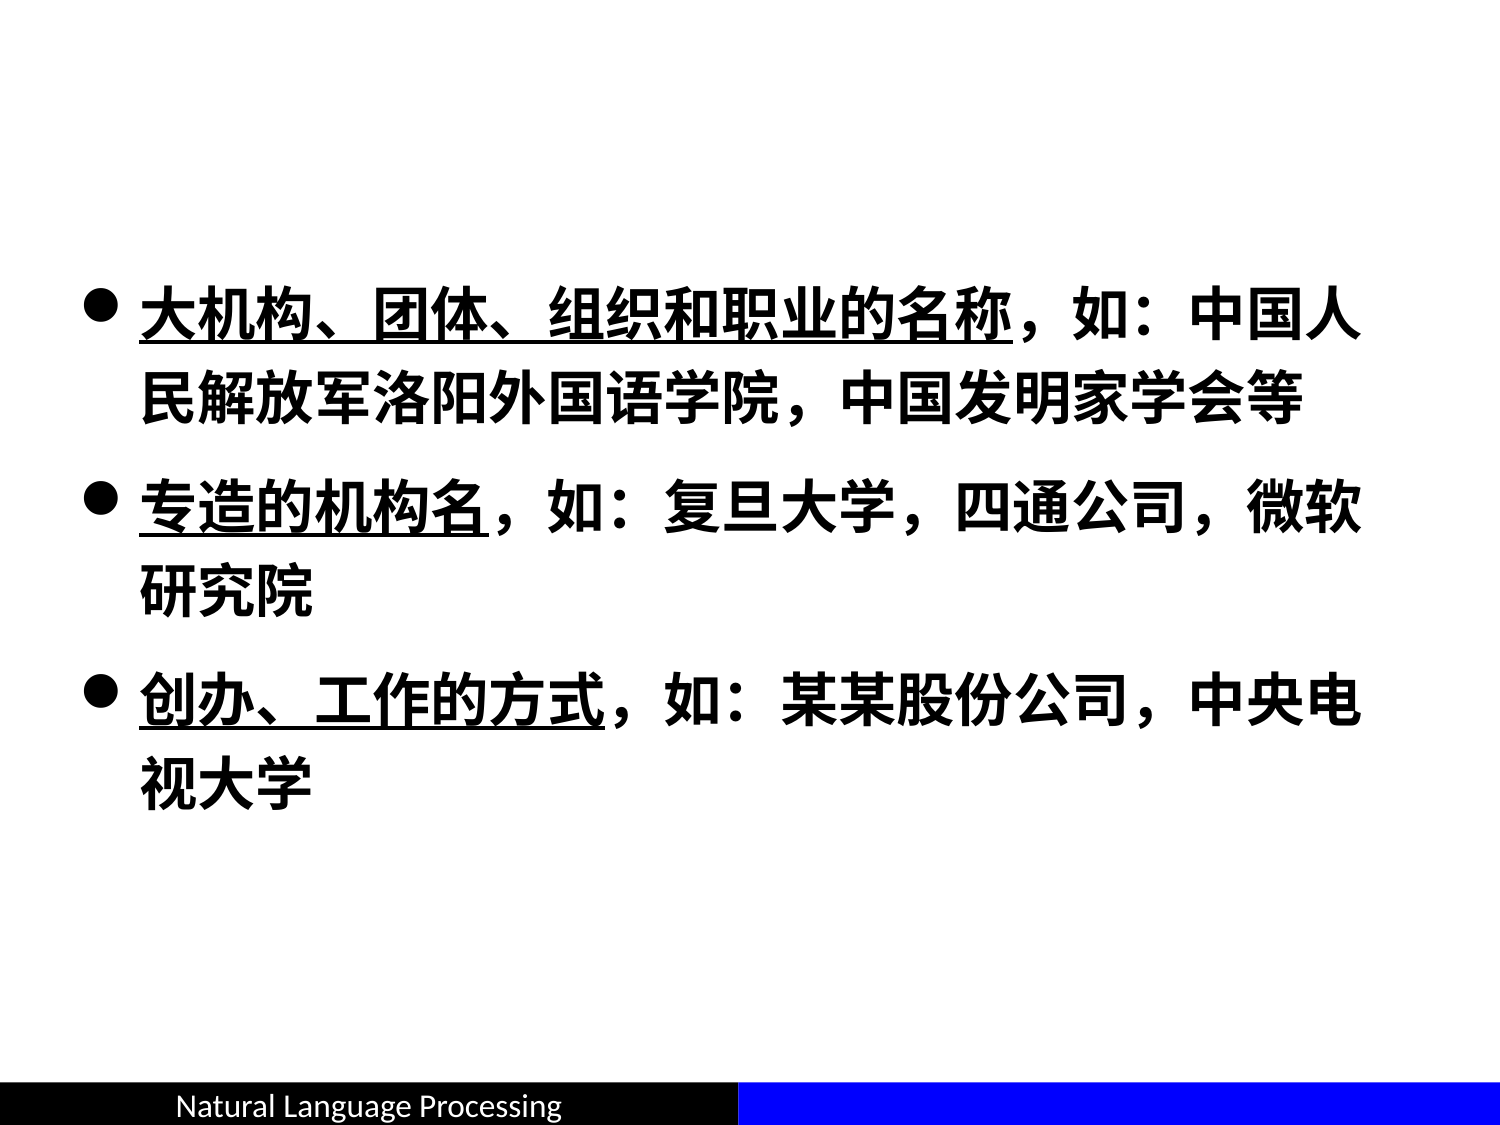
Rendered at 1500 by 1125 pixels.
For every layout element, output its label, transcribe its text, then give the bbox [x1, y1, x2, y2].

text_box 大机构、团体、组织和职业的名称，如：中国人民解放军洛阳外国语学院，中国发明家学会等 专造的机构名，如：复旦大学，四通公司，微软研究院 创办、工作的方式，如：某某股份公司，中央电视大学 [64, 255, 1430, 825]
